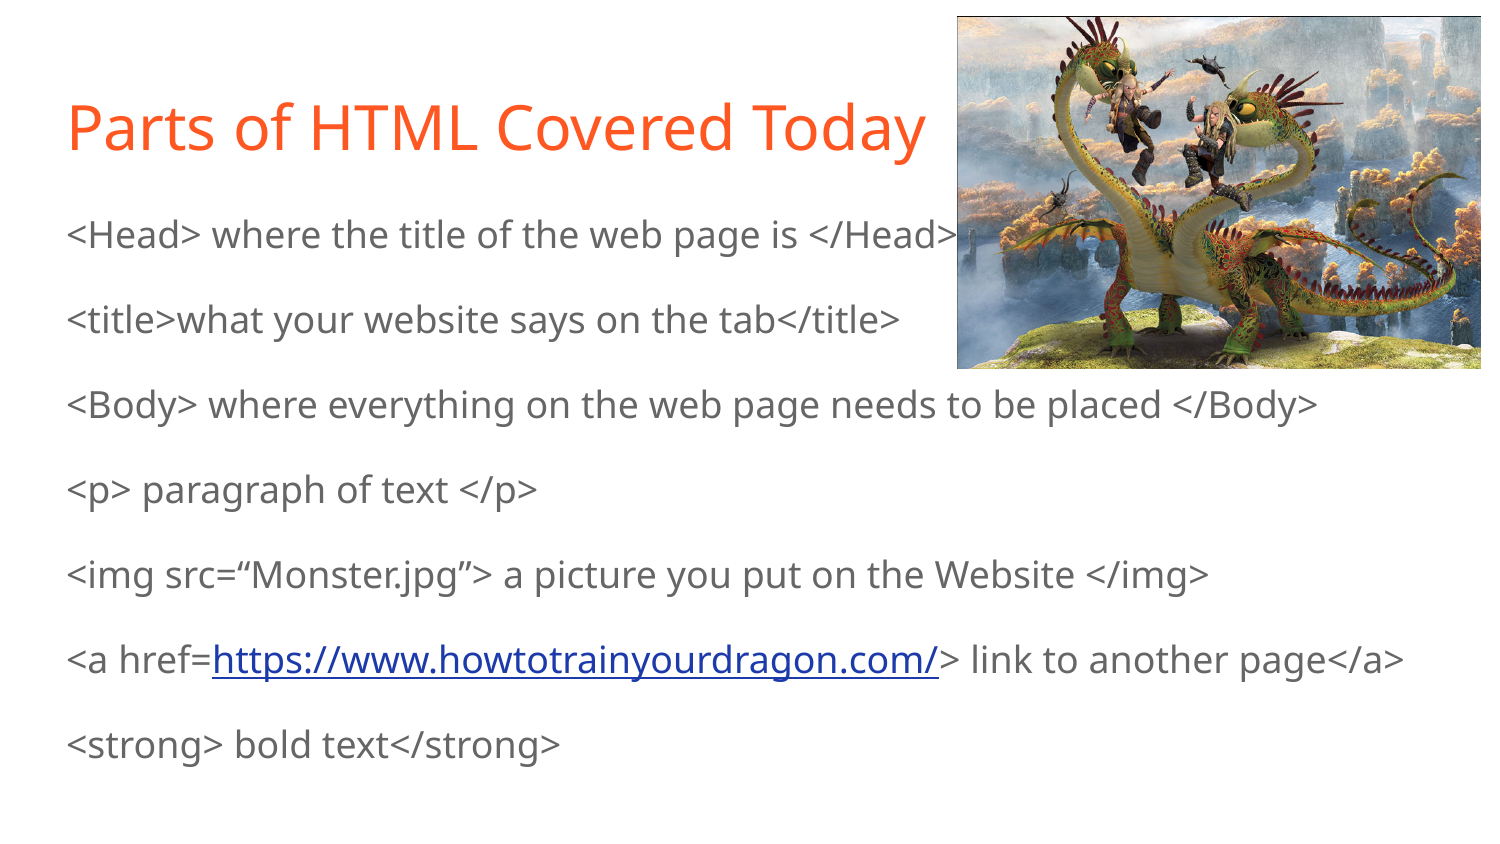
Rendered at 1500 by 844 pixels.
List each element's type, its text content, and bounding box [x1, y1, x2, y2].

picture [957, 16, 1481, 369]
title Parts of HTML Covered Today [51, 72, 952, 167]
list <Head> where the title of the web page is </Head> <title>what your website says on the tab</title> <Body> where everything on the web page needs to be placed </Body> <p> paragraph of text </p> <img src=“Monster.jpg”> a picture you put on the Website </img> <a href=https://www.howtotrainyourdragon.com/> link to another page</a> <strong> bold text</strong> [51, 189, 1449, 750]
